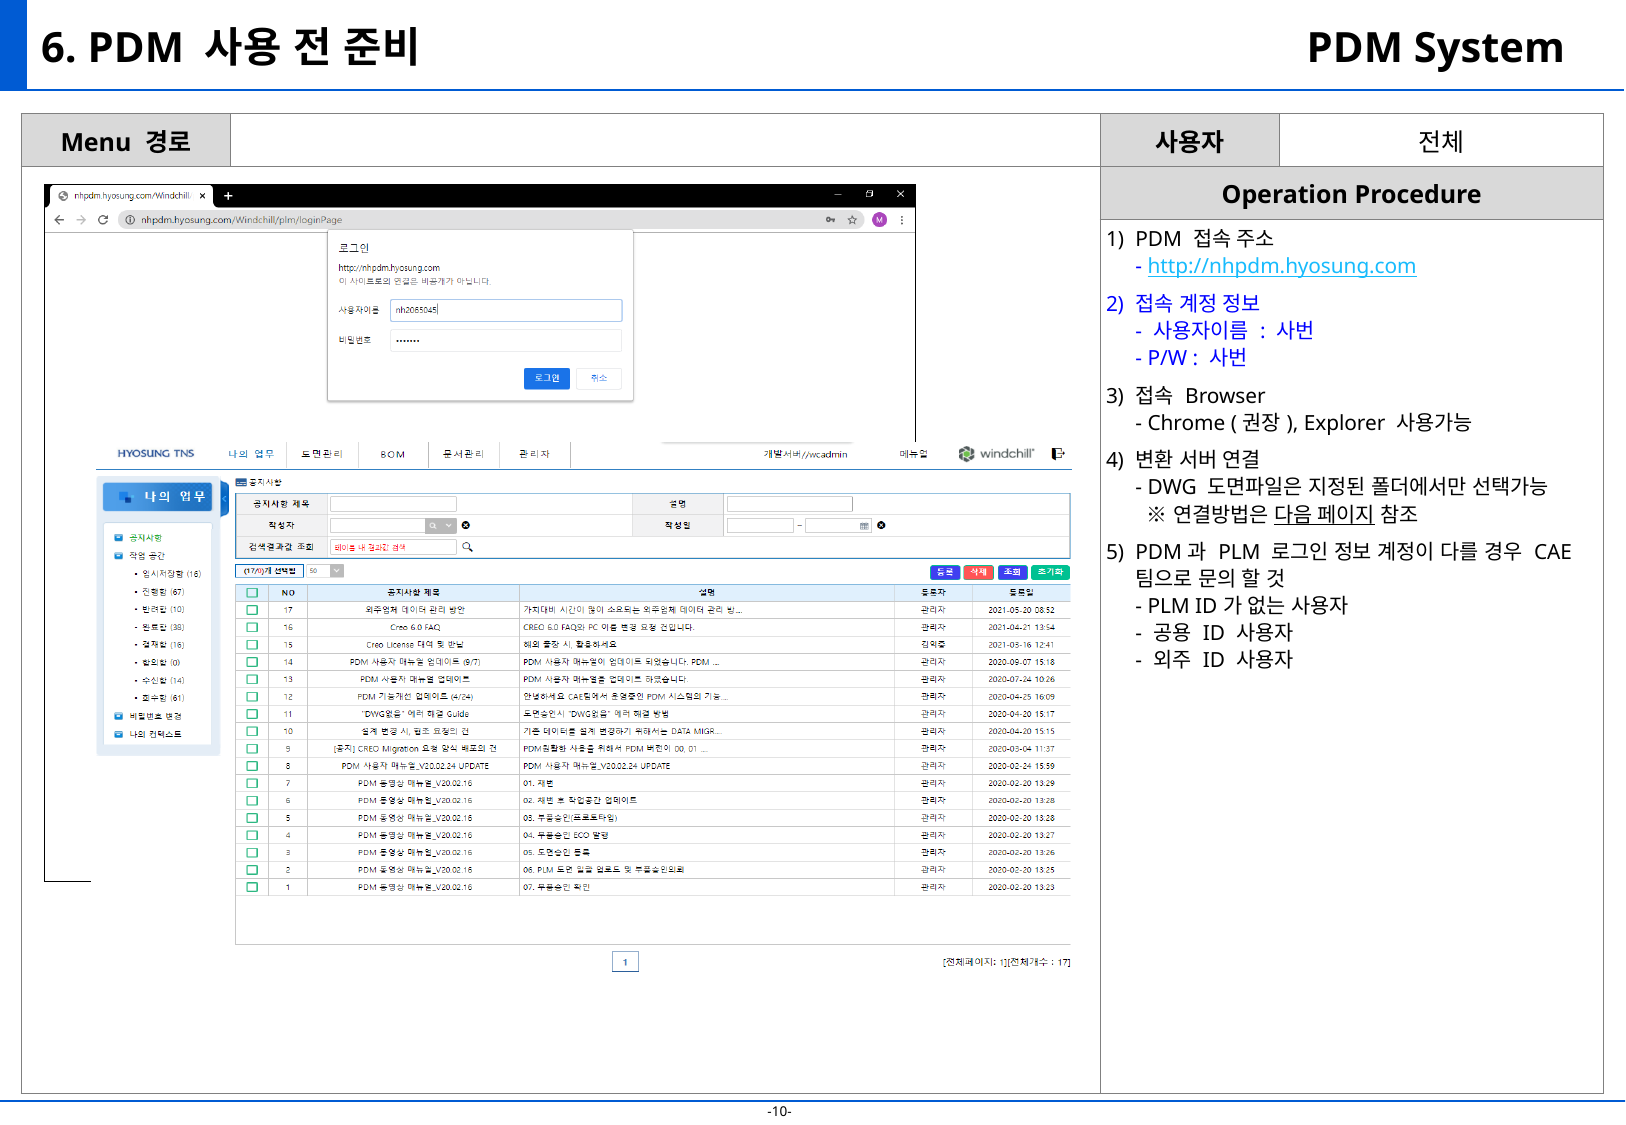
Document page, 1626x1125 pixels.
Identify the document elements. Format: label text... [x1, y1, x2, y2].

table_header 사용자 [1101, 114, 1279, 166]
table_cell [22, 167, 1100, 1093]
title 6. PDM 사용 전 준비 [25, 12, 1105, 79]
table_header Menu 경로 [22, 114, 230, 166]
table_header 전체 [1280, 114, 1603, 166]
picture [44, 184, 1073, 988]
table_header [231, 114, 1100, 166]
table_cell Operation Procedure [1101, 167, 1603, 219]
table_cell PDM 접속 주소 - http://nhpdm.hyosung.com 접속 계정 정보 - 사용자이름 : 사번 - P/W : 사번 접속 Browser - Chrome (권장), Explorer 사용가능 변환 서버 연결 - DWG 도면파일은 지정된 폴더에서만 선택가능 ※ 연결방법은 다음 페이지 참조 PDM과 PLM 로그인 정보 계정이 다를 경우 CAE팀으로 문의 할 것 - PLM ID가 없는 사용자 - 공용 ID 사용자 - 외주 ID 사용자 [1101, 220, 1603, 1093]
text_box PDM System [1105, 12, 1581, 79]
